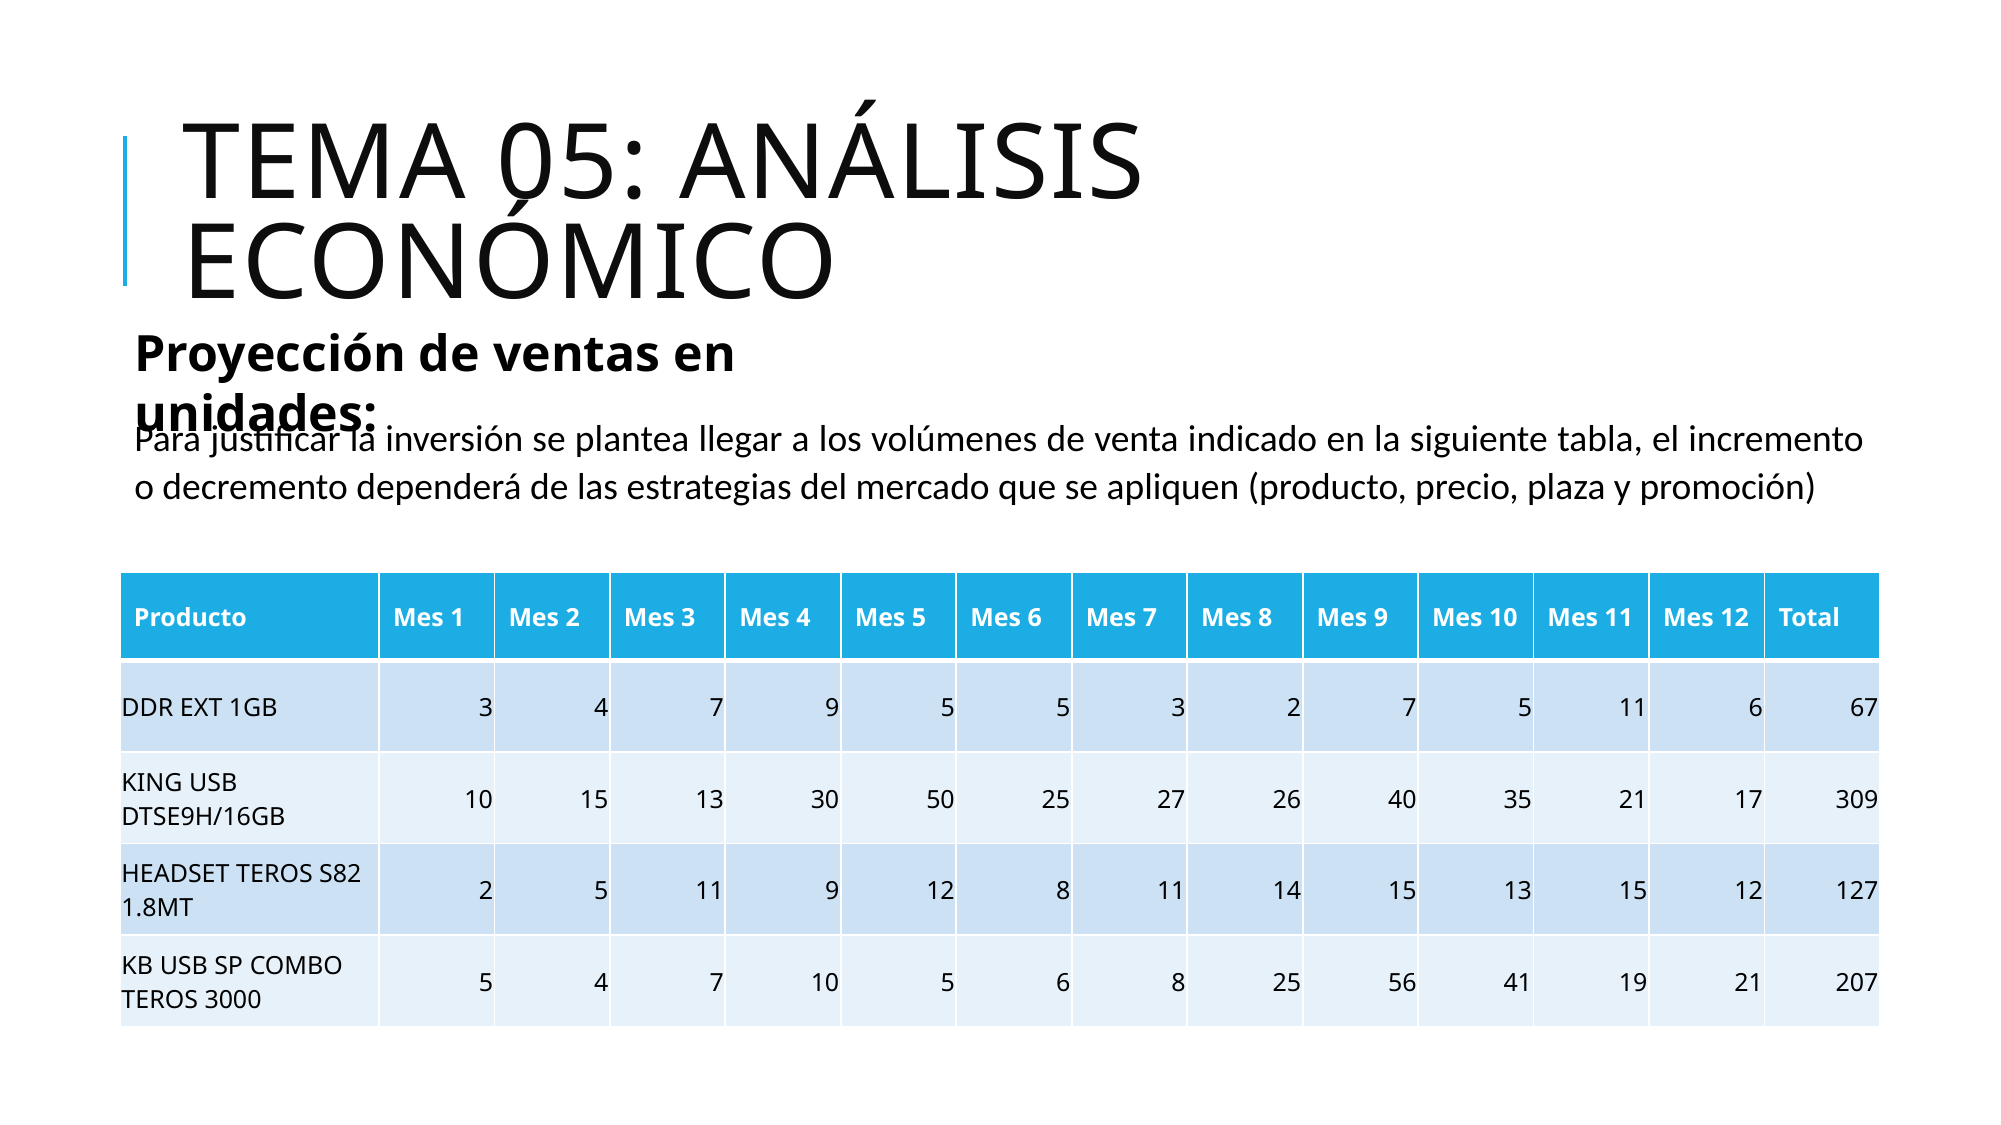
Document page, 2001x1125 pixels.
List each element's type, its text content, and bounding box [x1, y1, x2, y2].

table_cell 67 [1765, 663, 1879, 751]
table_cell 3 [1073, 663, 1186, 751]
table_cell 5 [1419, 663, 1533, 751]
table_cell 4 [495, 663, 609, 751]
table_cell 127 [1765, 844, 1879, 934]
table_cell 25 [957, 753, 1071, 843]
table_cell 4 [495, 936, 609, 1026]
table_cell 5 [842, 663, 955, 751]
table_cell 14 [1188, 844, 1302, 934]
table_cell 15 [495, 753, 609, 843]
table_header Mes 4 [726, 573, 840, 658]
table_cell 30 [726, 753, 840, 843]
table_header Mes 7 [1073, 573, 1186, 658]
table_cell 9 [726, 844, 840, 934]
table_header Mes 10 [1419, 573, 1533, 658]
table_cell KB USB SP COMBO TEROS 3000 [121, 936, 378, 1026]
table_cell 5 [957, 663, 1071, 751]
table_cell 207 [1765, 936, 1879, 1026]
table_cell 26 [1188, 753, 1302, 843]
table_cell 5 [380, 936, 494, 1026]
table_cell 12 [1650, 844, 1764, 934]
table_header Mes 11 [1534, 573, 1648, 658]
table_cell 19 [1534, 936, 1648, 1026]
table_cell 21 [1650, 936, 1764, 1026]
table_cell 12 [842, 844, 955, 934]
table_cell 35 [1419, 753, 1533, 843]
table_cell 10 [380, 753, 494, 843]
table_cell 11 [611, 844, 724, 934]
table_cell 309 [1765, 753, 1879, 843]
table_cell 6 [1650, 663, 1764, 751]
table_header Mes 9 [1304, 573, 1417, 658]
table_header Mes 2 [495, 573, 609, 658]
text_box Proyección de ventas en unidades: [119, 313, 935, 403]
table_cell 15 [1304, 844, 1417, 934]
table_cell DDR EXT 1GB [121, 663, 378, 751]
table_cell 56 [1304, 936, 1417, 1026]
table_cell 40 [1304, 753, 1417, 843]
title Tema 05: Análisis económico [168, 96, 1763, 342]
table_cell KING USB DTSE9H/16GB [121, 753, 378, 843]
table_header Mes 5 [842, 573, 955, 658]
table_cell 8 [957, 844, 1071, 934]
table_cell 7 [611, 663, 724, 751]
table_cell 7 [611, 936, 724, 1026]
table_cell 41 [1419, 936, 1533, 1026]
table_cell 9 [726, 663, 840, 751]
table_cell 13 [611, 753, 724, 843]
table_cell 3 [380, 663, 494, 751]
table_cell 11 [1534, 663, 1648, 751]
table_cell 5 [842, 936, 955, 1026]
table_header Producto [121, 573, 378, 658]
table_cell 27 [1073, 753, 1186, 843]
table_cell 15 [1534, 844, 1648, 934]
table_header Mes 6 [957, 573, 1071, 658]
table_cell 17 [1650, 753, 1764, 843]
text_box Para justificar la inversión se plantea llegar a los volúmenes de venta indicado en la siguiente tabla, el incremento o decremento dependerá de las estrategias del mercado que se apliquen (producto, precio, plaza y promoción) [75, 403, 1881, 515]
table_cell 5 [495, 844, 609, 934]
table_header Mes 3 [611, 573, 724, 658]
table_cell 13 [1419, 844, 1533, 934]
table_cell 11 [1073, 844, 1186, 934]
table_header Total [1765, 573, 1879, 658]
table_cell 2 [380, 844, 494, 934]
table_cell 8 [1073, 936, 1186, 1026]
table_cell 2 [1188, 663, 1302, 751]
table_cell 50 [842, 753, 955, 843]
table_cell 21 [1534, 753, 1648, 843]
table_cell 10 [726, 936, 840, 1026]
table_cell 6 [957, 936, 1071, 1026]
table_cell 25 [1188, 936, 1302, 1026]
table_cell HEADSET TEROS S82 1.8MT [121, 844, 378, 934]
table_cell 7 [1304, 663, 1417, 751]
table_header Mes 12 [1650, 573, 1764, 658]
table_header Mes 1 [380, 573, 494, 658]
table_header Mes 8 [1188, 573, 1302, 658]
